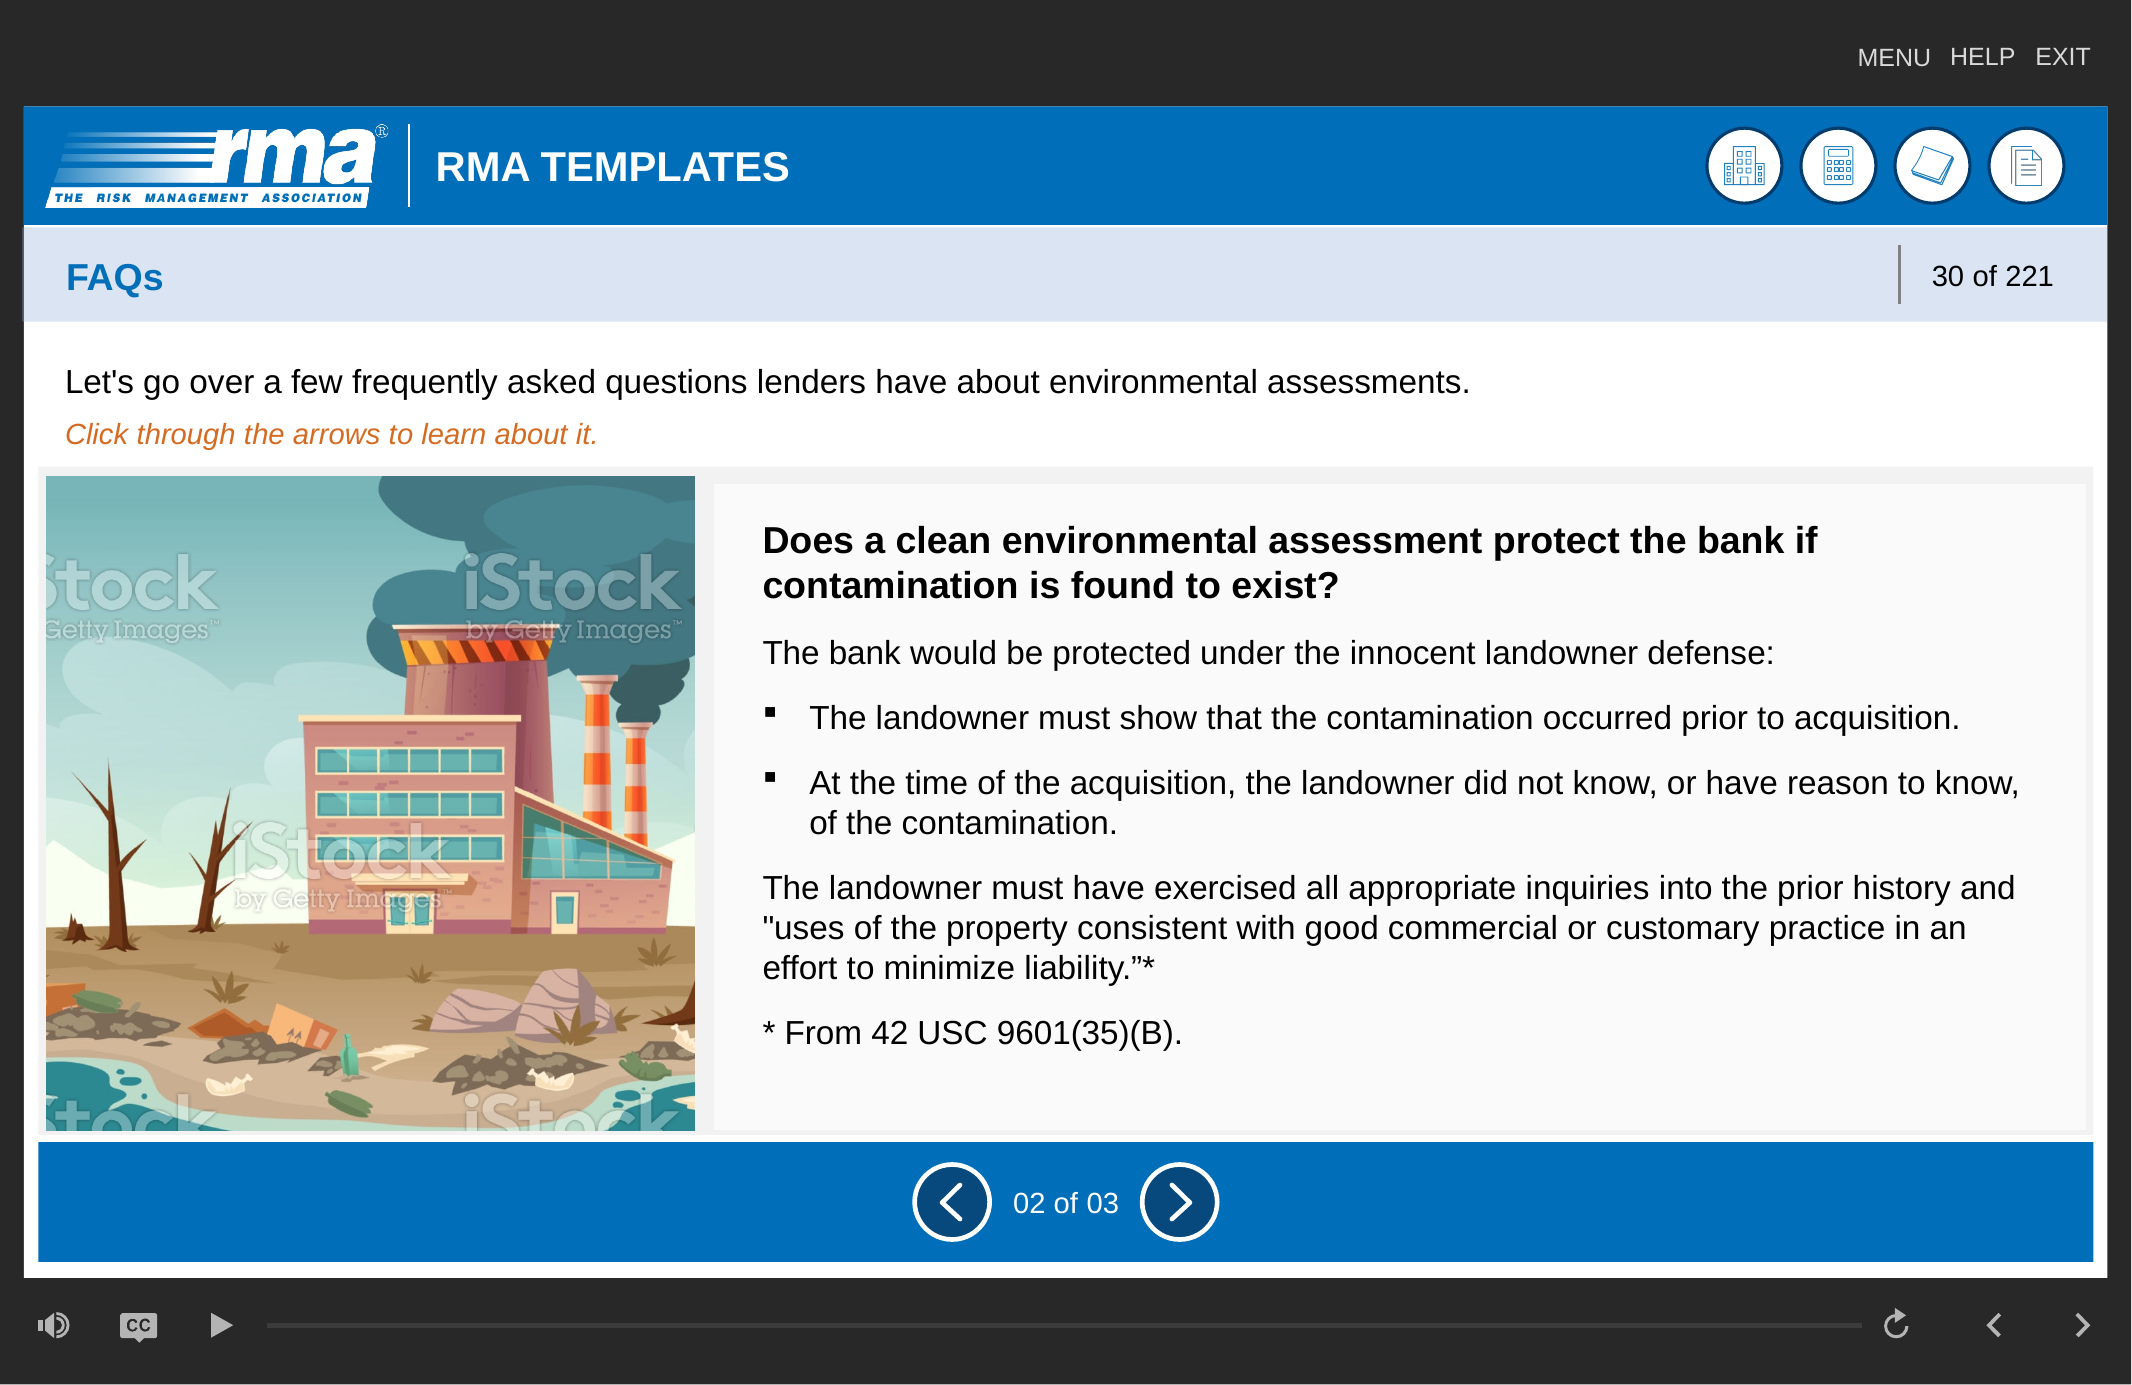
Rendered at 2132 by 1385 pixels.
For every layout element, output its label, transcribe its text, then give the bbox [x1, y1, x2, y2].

text_box [37, 466, 2094, 1136]
picture [44, 124, 389, 208]
slide_number 30 of 221 [1882, 249, 2104, 300]
picture [45, 476, 695, 1131]
text_box [713, 483, 2087, 1131]
text_box Does a clean environmental assessment protect the bank if contamination is found to exist? The bank would be protected under the innocent landowner defense: The landowner must show that the contamination occurred prior to acquisition. At the time of the acquisition, the landowner did not know, or have reason to know, of the contamination. The landowner must have exercised all appropriate inquiries into the prior history and "uses of the property consistent with good commercial or customary practice in an effort to minimize liability.”* * From 42 USC 9601(35)(B). [747, 508, 2053, 1059]
picture [2011, 146, 2042, 186]
text_box [37, 1141, 2094, 1263]
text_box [914, 1164, 1218, 1240]
text_box Let's go over a few frequently asked questions lenders have about environmental assessments. Click through the arrows to learn about it. [50, 349, 2059, 458]
title FAQs [51, 246, 1851, 303]
